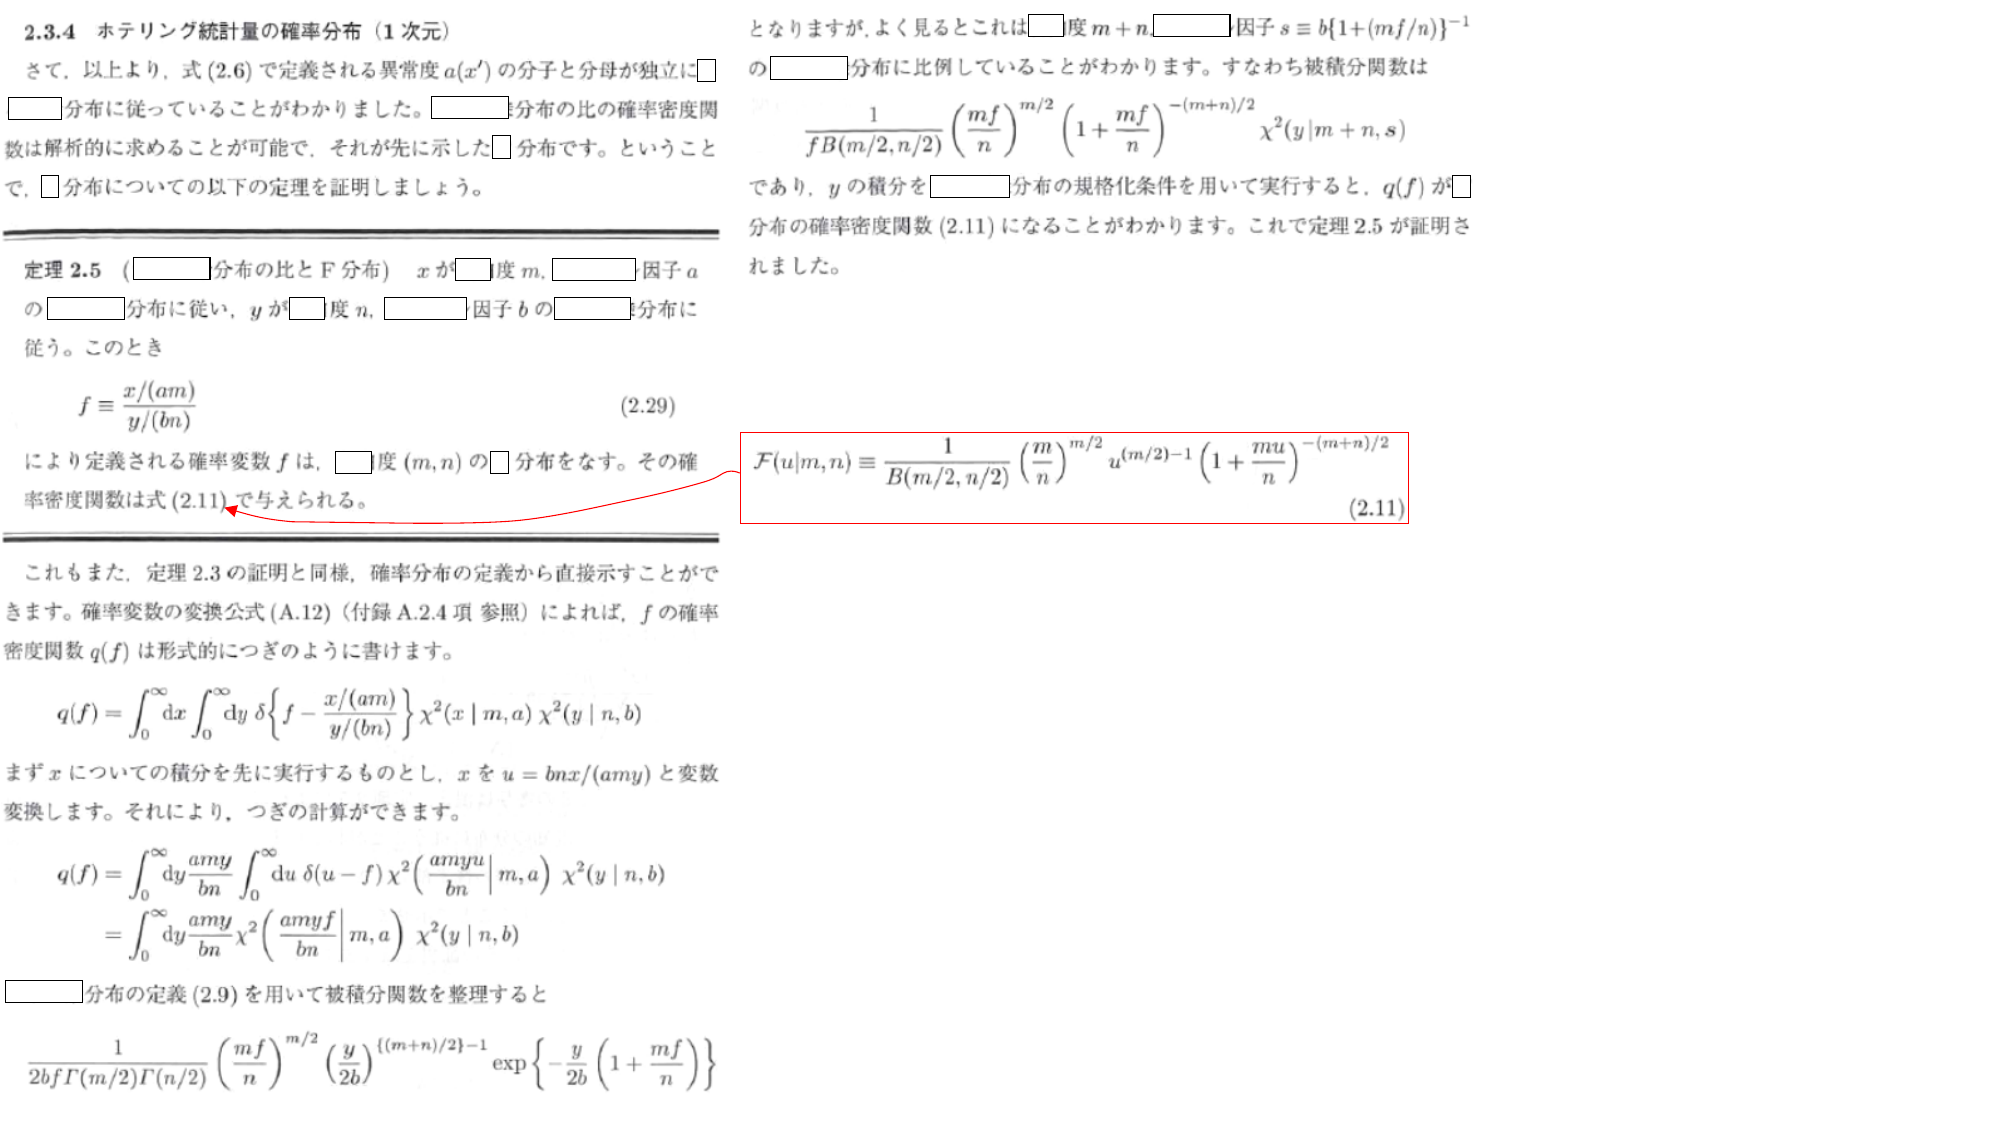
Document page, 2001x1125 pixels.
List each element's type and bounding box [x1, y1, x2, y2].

text_box [726, 470, 740, 474]
picture [740, 11, 1483, 281]
picture [0, 11, 726, 1095]
picture [740, 432, 1409, 524]
